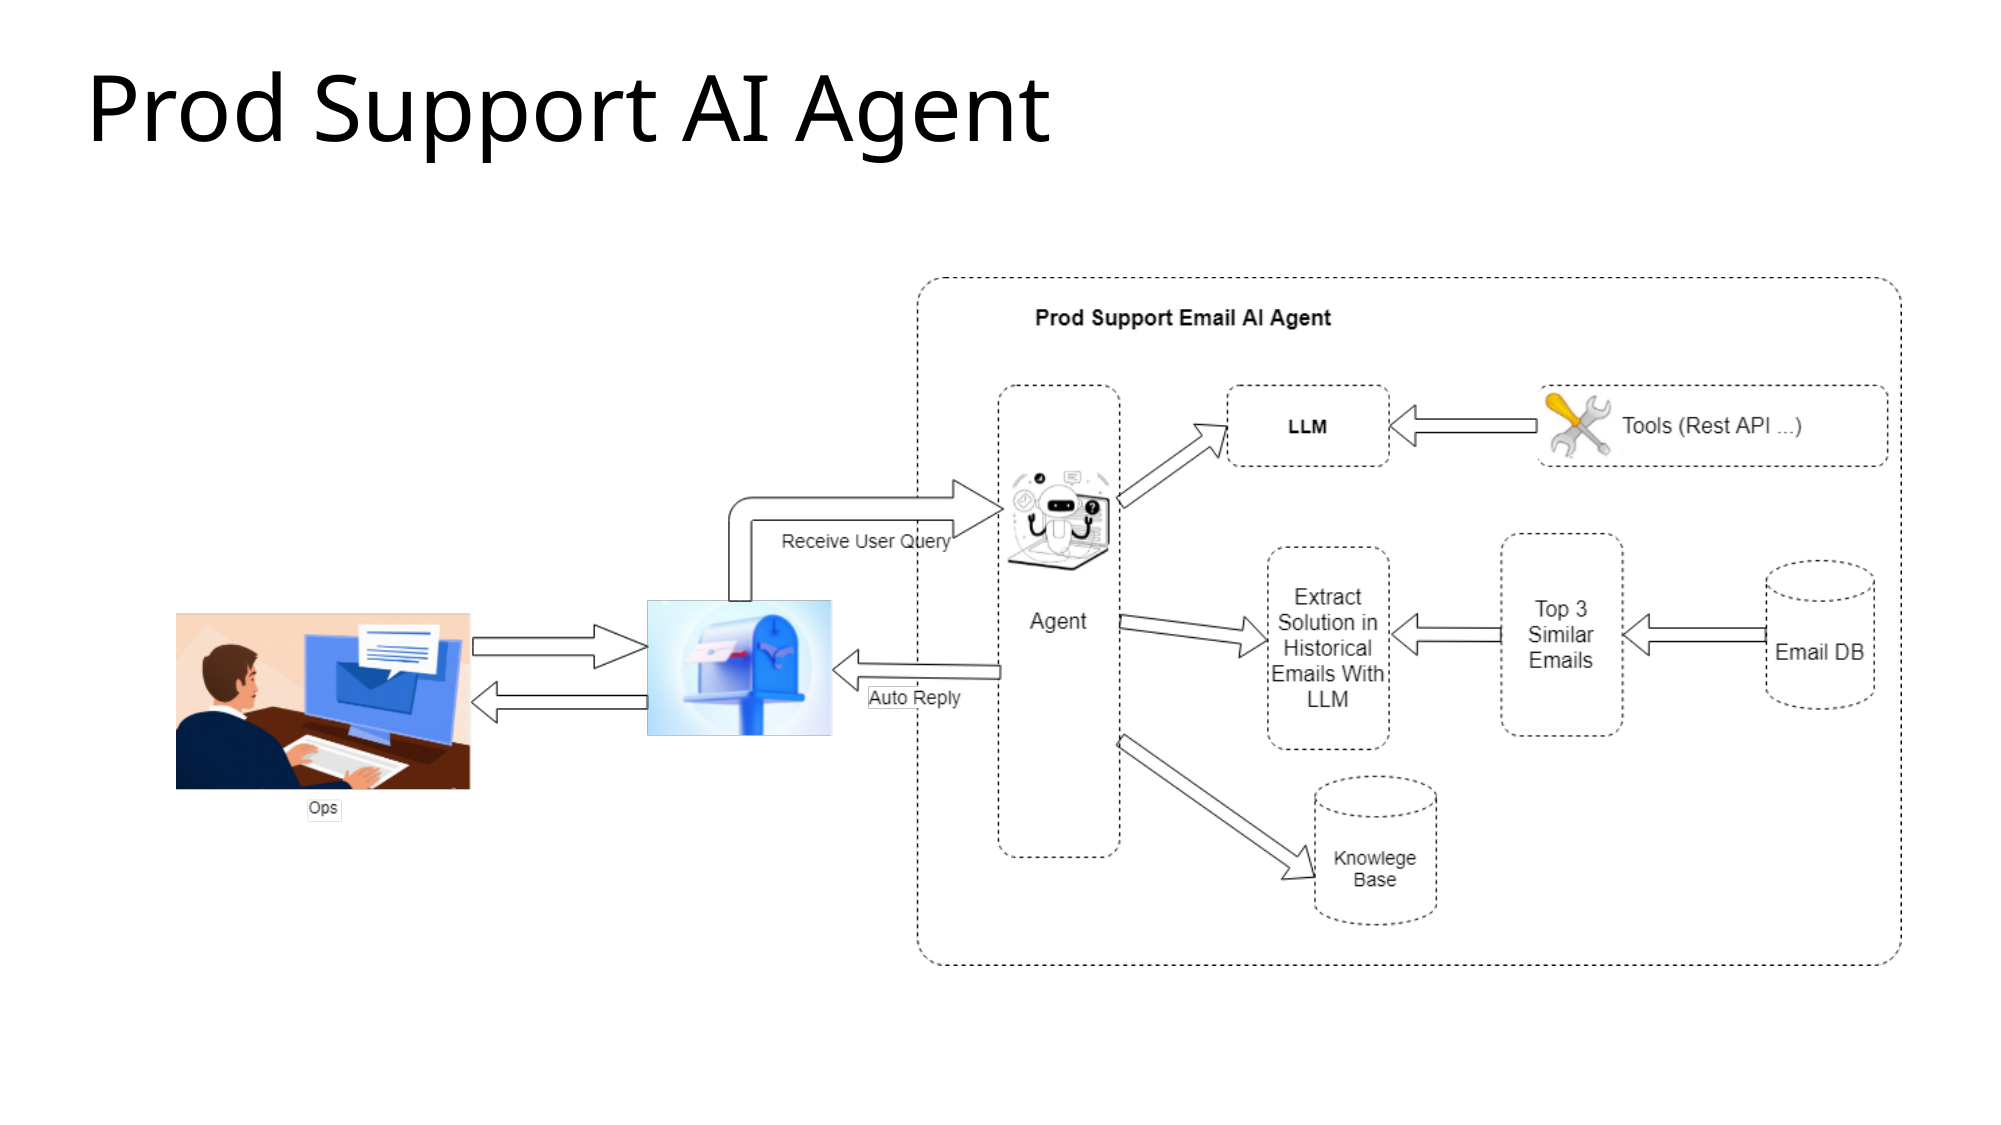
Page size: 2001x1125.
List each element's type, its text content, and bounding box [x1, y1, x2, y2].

title Prod Support AI Agent [70, 13, 1796, 210]
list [176, 277, 1902, 966]
